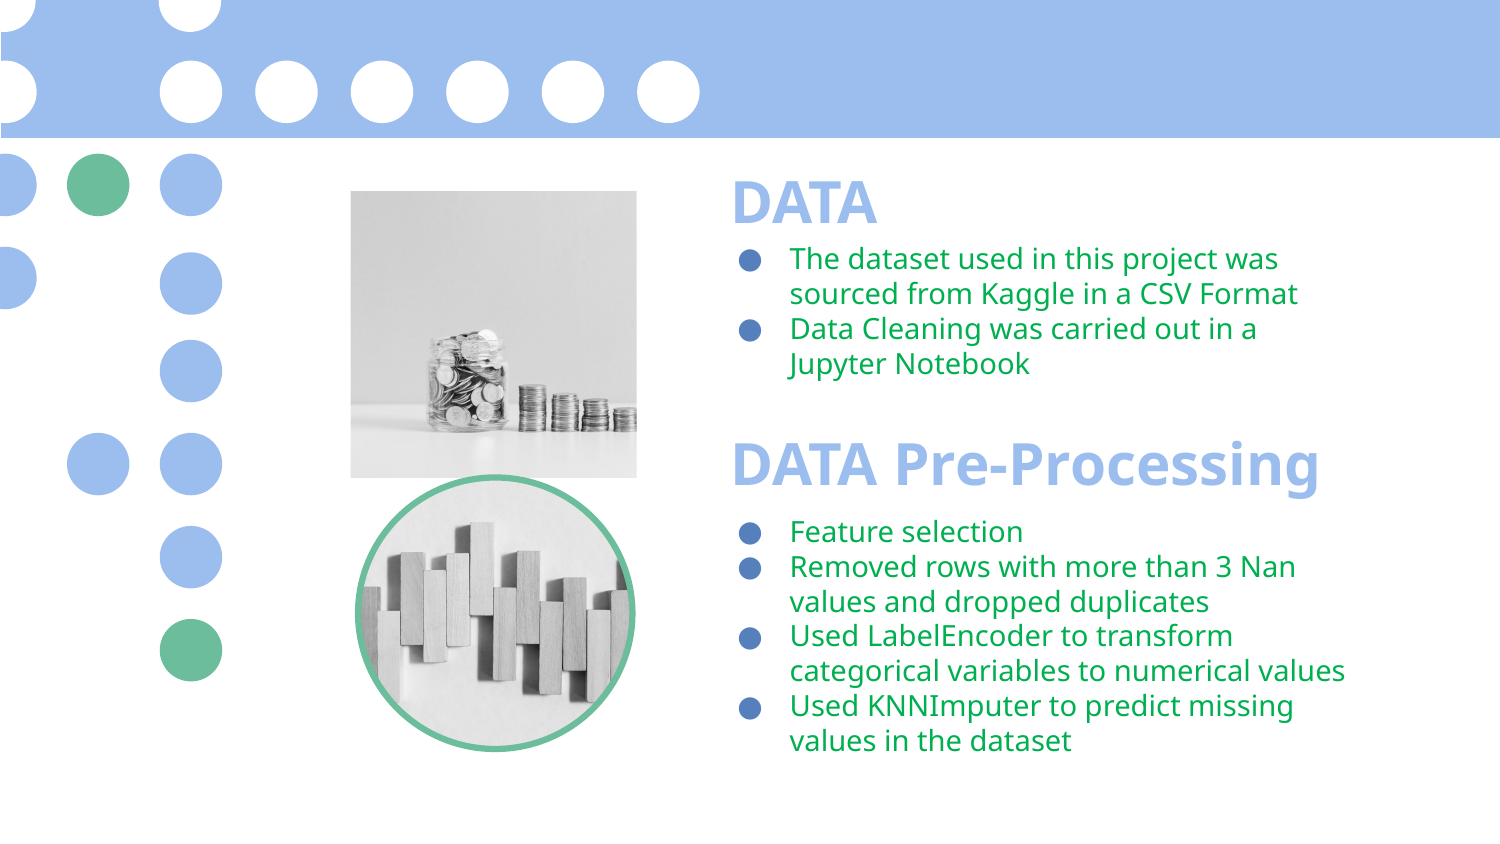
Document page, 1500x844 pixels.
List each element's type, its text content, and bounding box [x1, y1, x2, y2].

list The dataset used in this project was sourced from Kaggle in a CSV Format Data Cleaning was carried out in a Jupyter Notebook [704, 225, 1372, 422]
title DATA [715, 150, 1372, 225]
text_box DATA Pre-Processing [715, 412, 1387, 507]
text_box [0, 0, 700, 682]
text_box Feature selection Removed rows with more than 3 Nan values and dropped duplicates Used LabelEncoder to transform categorical variables to numerical values Used KNNImputer to predict missing values in the dataset [699, 497, 1372, 837]
picture [350, 191, 637, 750]
